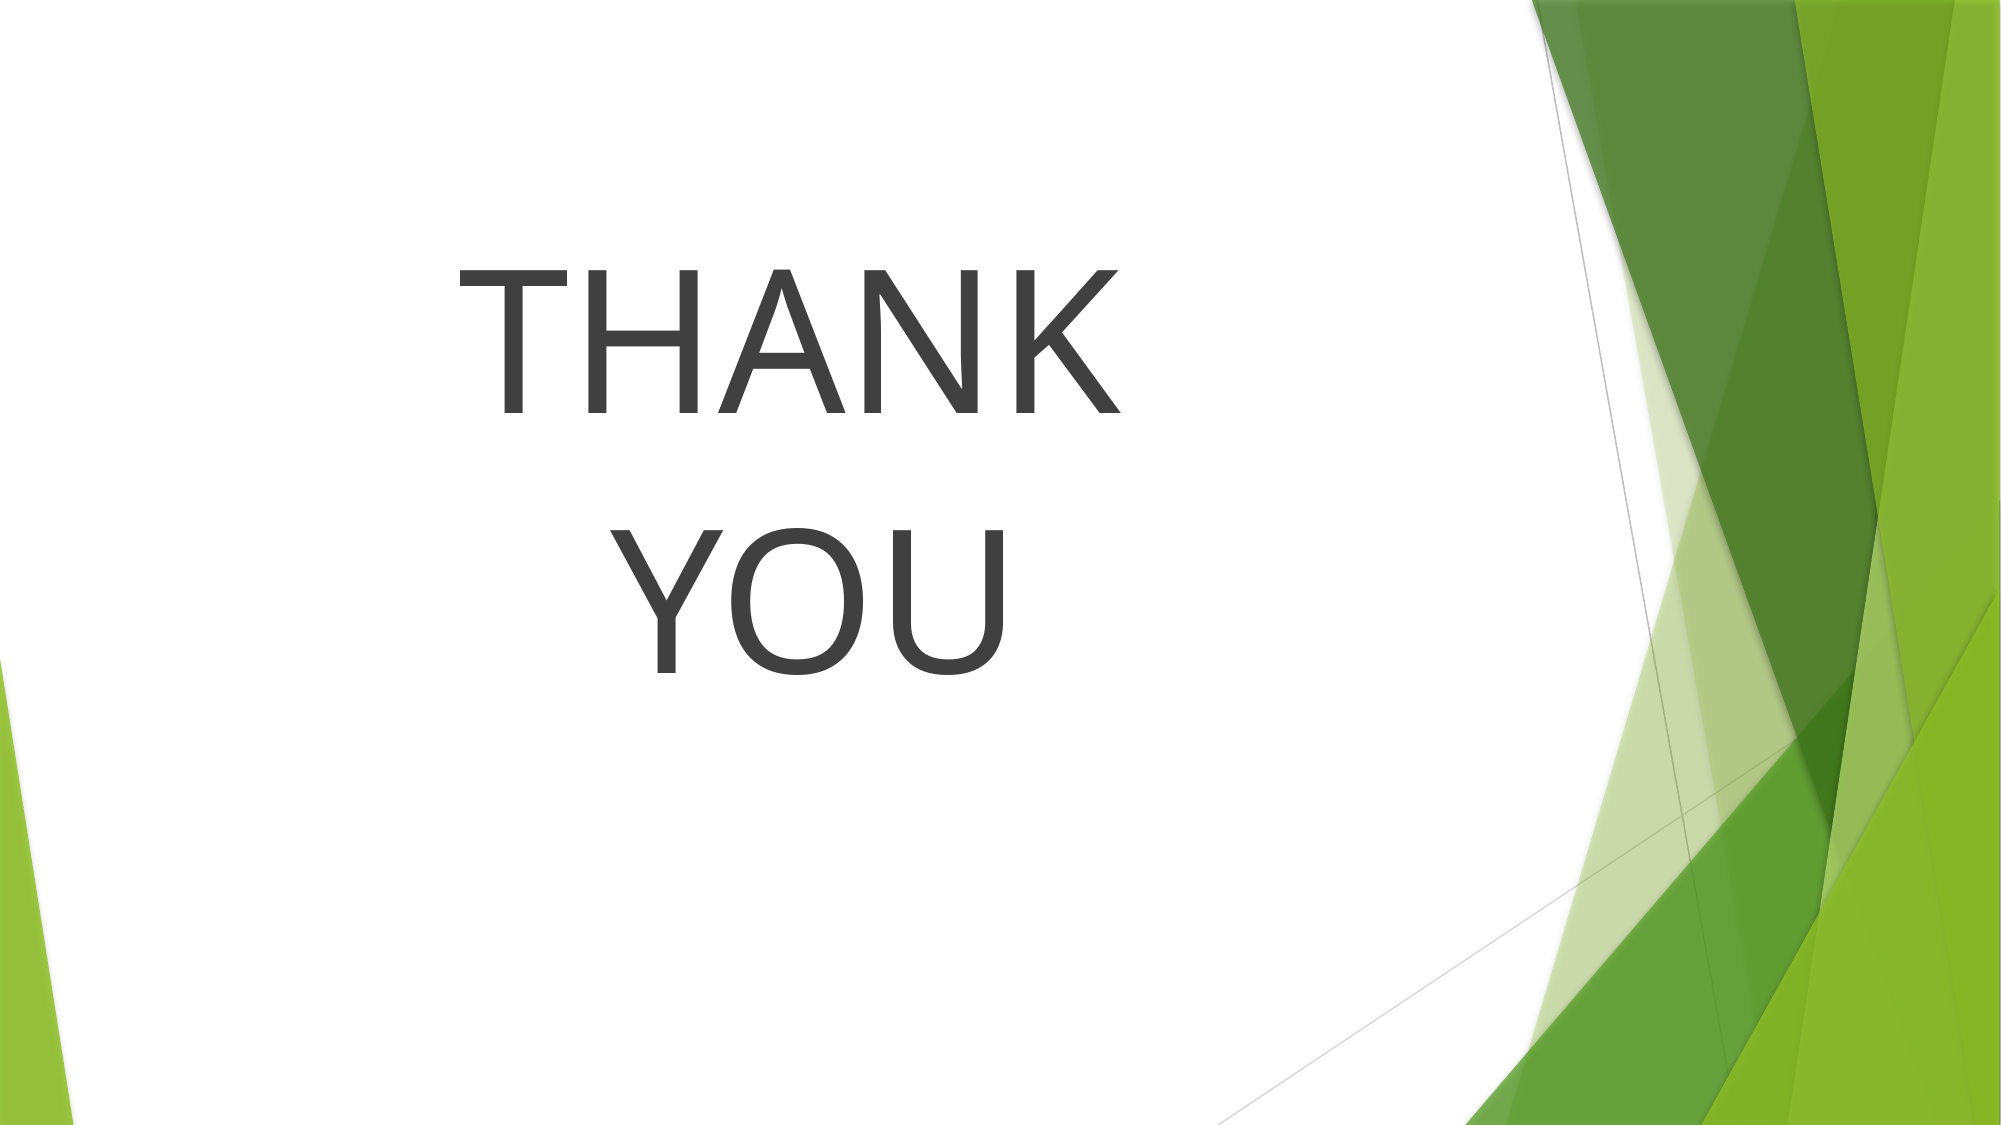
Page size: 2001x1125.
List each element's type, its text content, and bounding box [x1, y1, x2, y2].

list THANK YOU [111, 205, 1522, 992]
